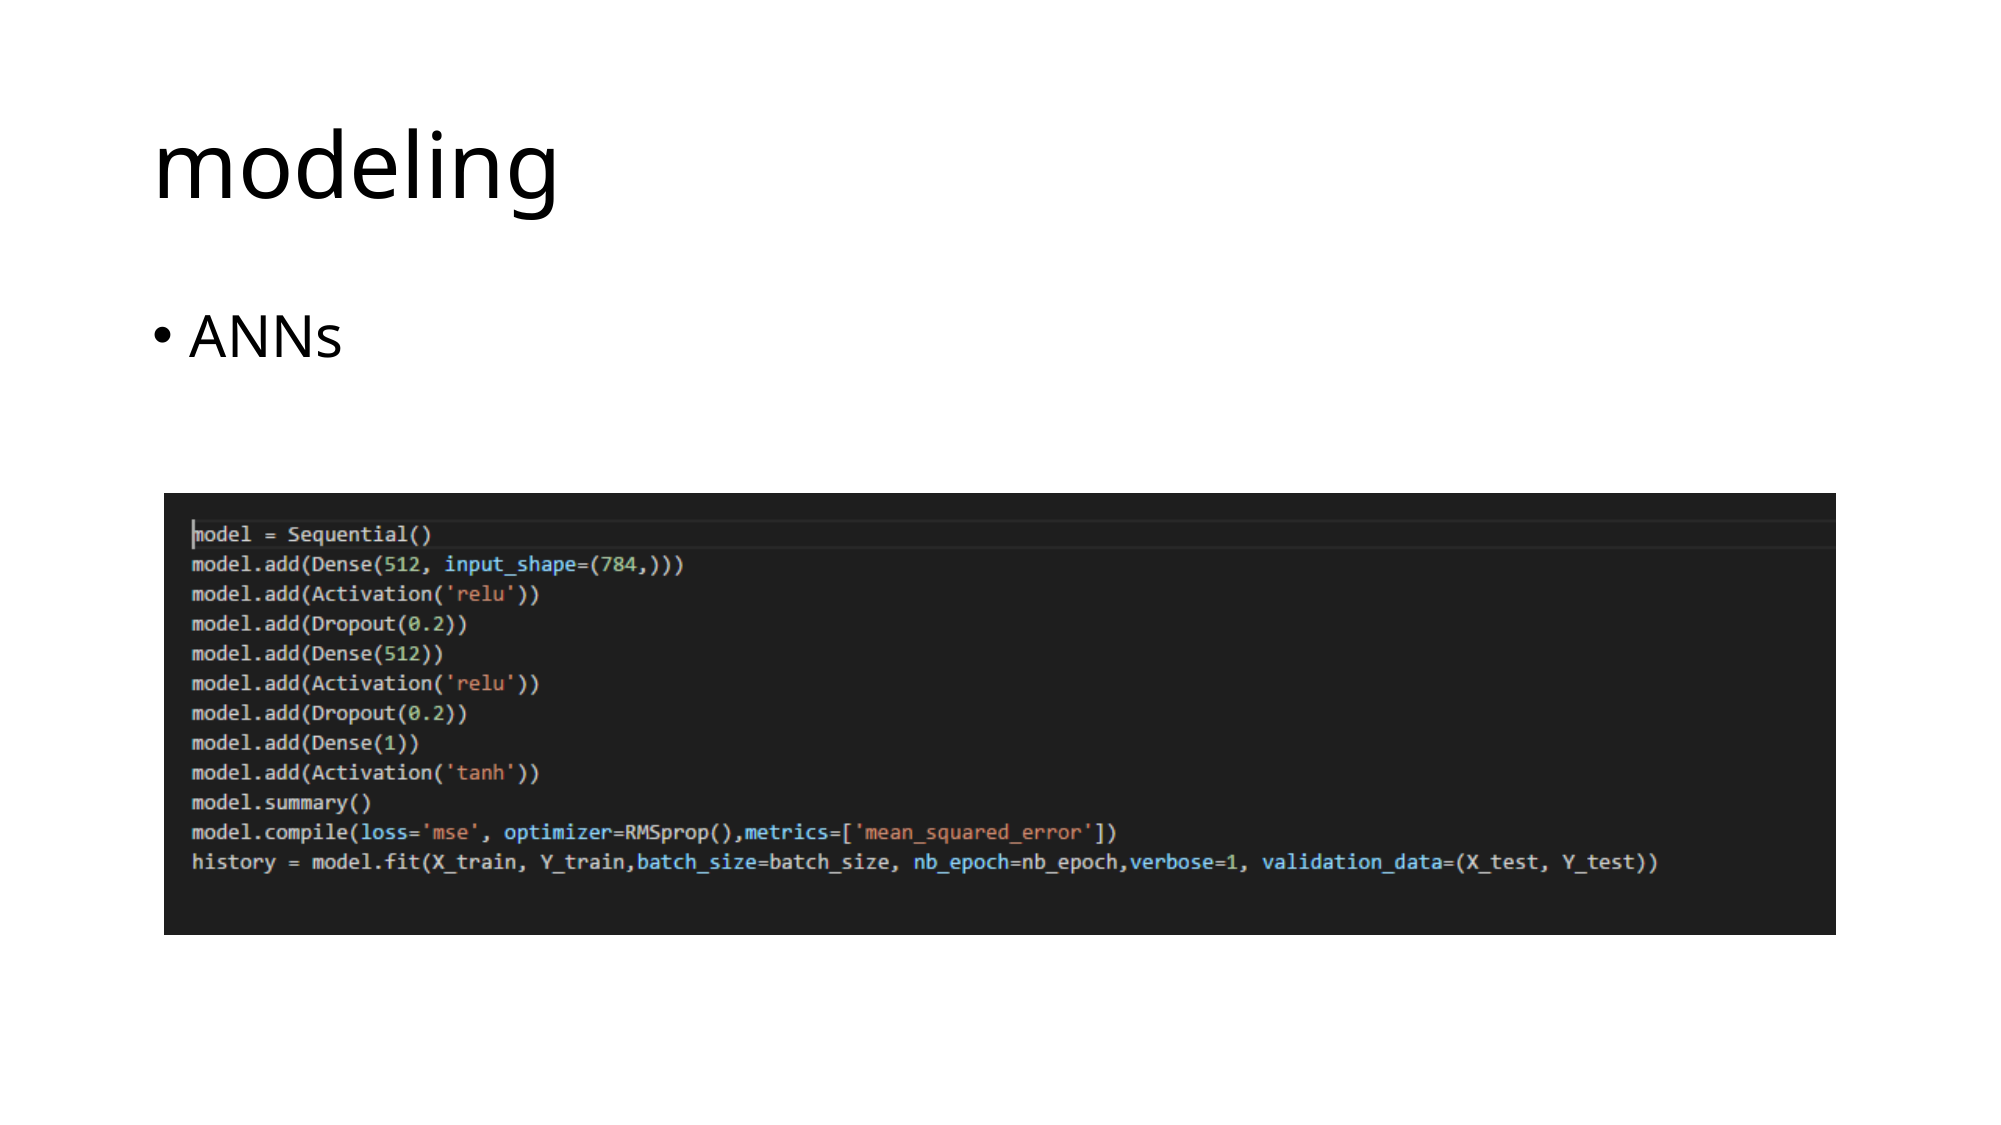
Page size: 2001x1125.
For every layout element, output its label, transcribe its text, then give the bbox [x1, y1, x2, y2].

list ANNs [137, 299, 1863, 1014]
title modeling [137, 59, 1863, 278]
picture [163, 493, 1836, 935]
